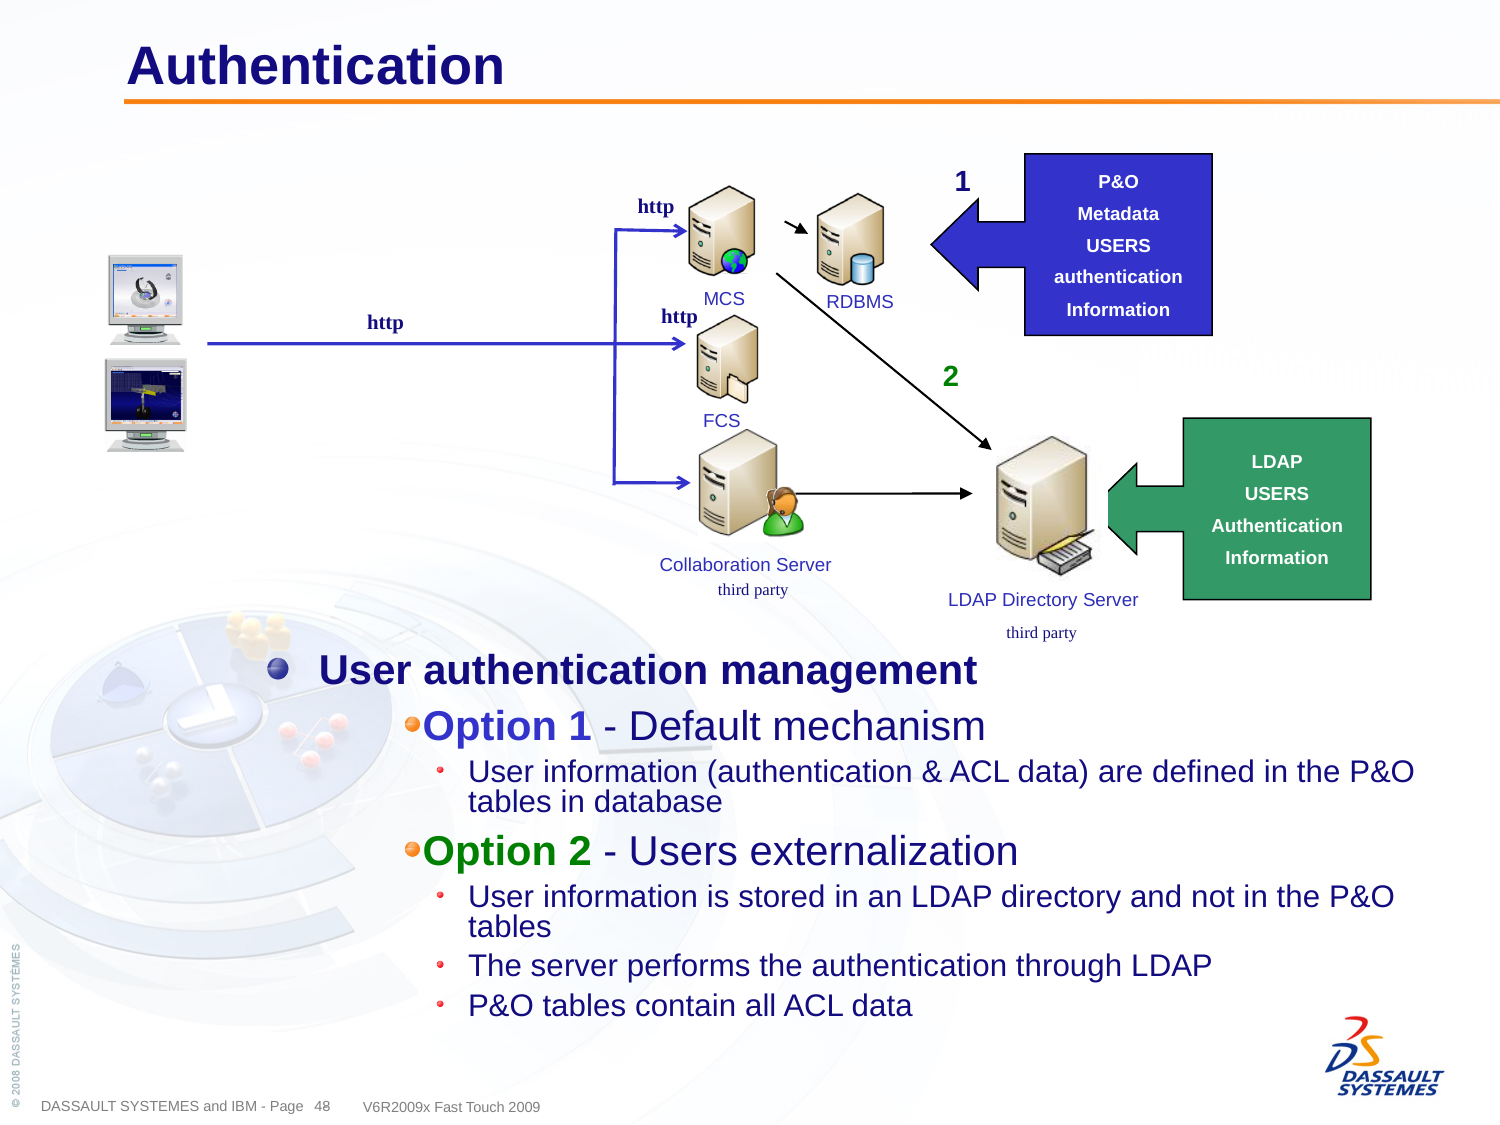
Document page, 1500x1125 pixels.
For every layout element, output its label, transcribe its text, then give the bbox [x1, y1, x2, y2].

text_box [807, 487, 973, 500]
picture [401, 713, 423, 734]
text_box FCS [688, 408, 756, 439]
list User authentication management Option 1 - Default mechanism User information (authentication & ACL data) are defined in the P&O tables in database Option 2 - Users externalization User information is stored in an LDAP directory and not in the P&O tables The server performs the authentication through LDAP P&O tables contain all ACL data [247, 645, 1500, 1014]
text_box MCS [688, 278, 761, 316]
text_box third party [703, 583, 795, 607]
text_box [100, 254, 190, 346]
text_box http [352, 301, 411, 342]
picture [435, 890, 445, 899]
text_box third party [991, 618, 1084, 650]
text_box LDAP USERS Authentication Information [1112, 418, 1371, 600]
text_box [784, 221, 808, 234]
text_box P&O Metadata USERS authentication Information [931, 153, 1213, 336]
picture [435, 765, 445, 774]
text_box [930, 400, 991, 450]
picture [435, 999, 445, 1008]
picture [401, 838, 423, 859]
text_box 2 [928, 349, 974, 400]
text_box 1 [939, 154, 986, 205]
text_box Collaboration Server [644, 545, 847, 583]
title Authentication [125, 22, 1476, 97]
text_box LDAP Directory Server [933, 579, 1154, 618]
text_box http [622, 185, 681, 226]
text_box http [646, 294, 688, 336]
picture [435, 959, 445, 969]
picture [0, 0, 1500, 1124]
picture [262, 653, 293, 683]
text_box [616, 336, 686, 351]
text_box RDBMS [811, 282, 909, 320]
